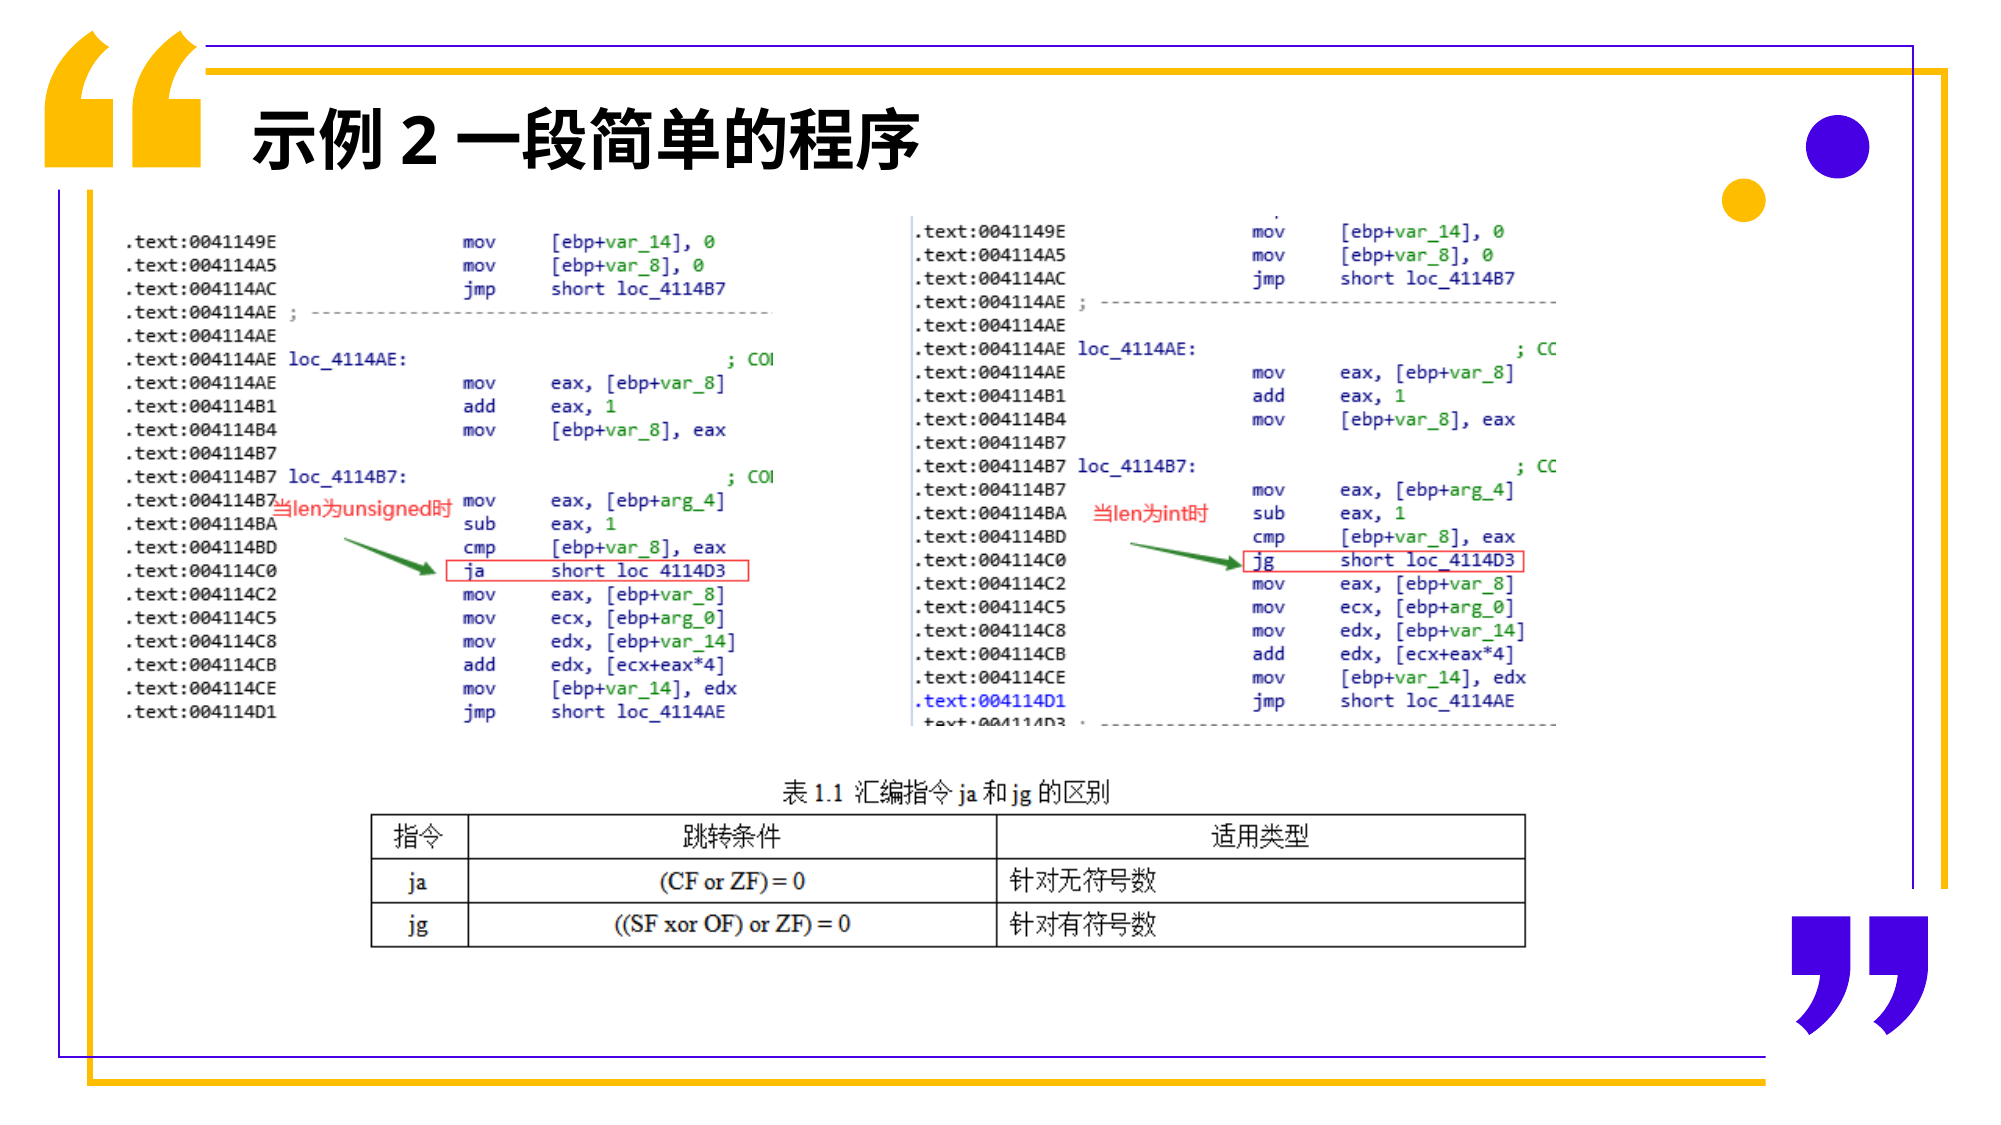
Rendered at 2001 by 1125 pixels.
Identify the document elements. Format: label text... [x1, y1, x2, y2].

text_box [1720, 177, 1767, 224]
text_box [1765, 888, 1968, 1108]
text_box [1914, 70, 1946, 888]
picture [127, 231, 773, 726]
text_box [3, 0, 207, 191]
text_box [58, 45, 1914, 1058]
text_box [45, 32, 200, 167]
text_box [1804, 114, 1871, 180]
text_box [1791, 916, 1928, 1036]
picture [360, 767, 1545, 951]
text_box 示例2一段简单的程序 [236, 44, 1587, 232]
picture [910, 216, 1556, 726]
text_box [89, 1058, 1765, 1083]
